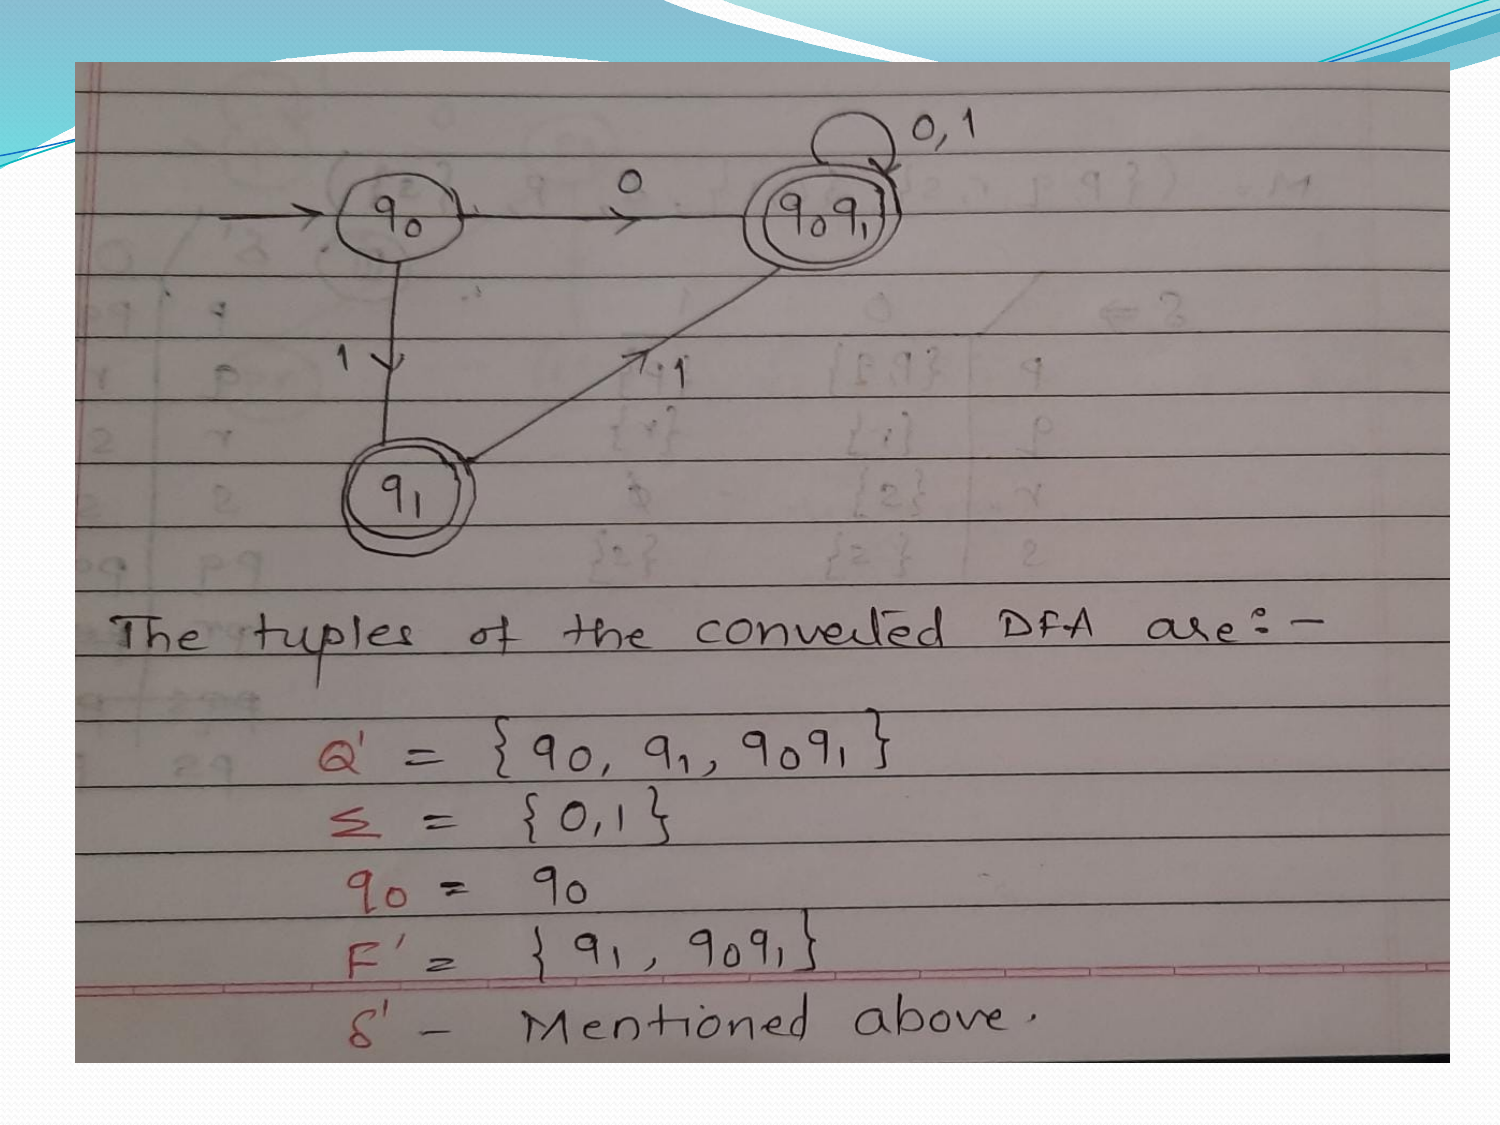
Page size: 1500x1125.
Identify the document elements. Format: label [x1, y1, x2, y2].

list [74, 62, 1451, 1063]
